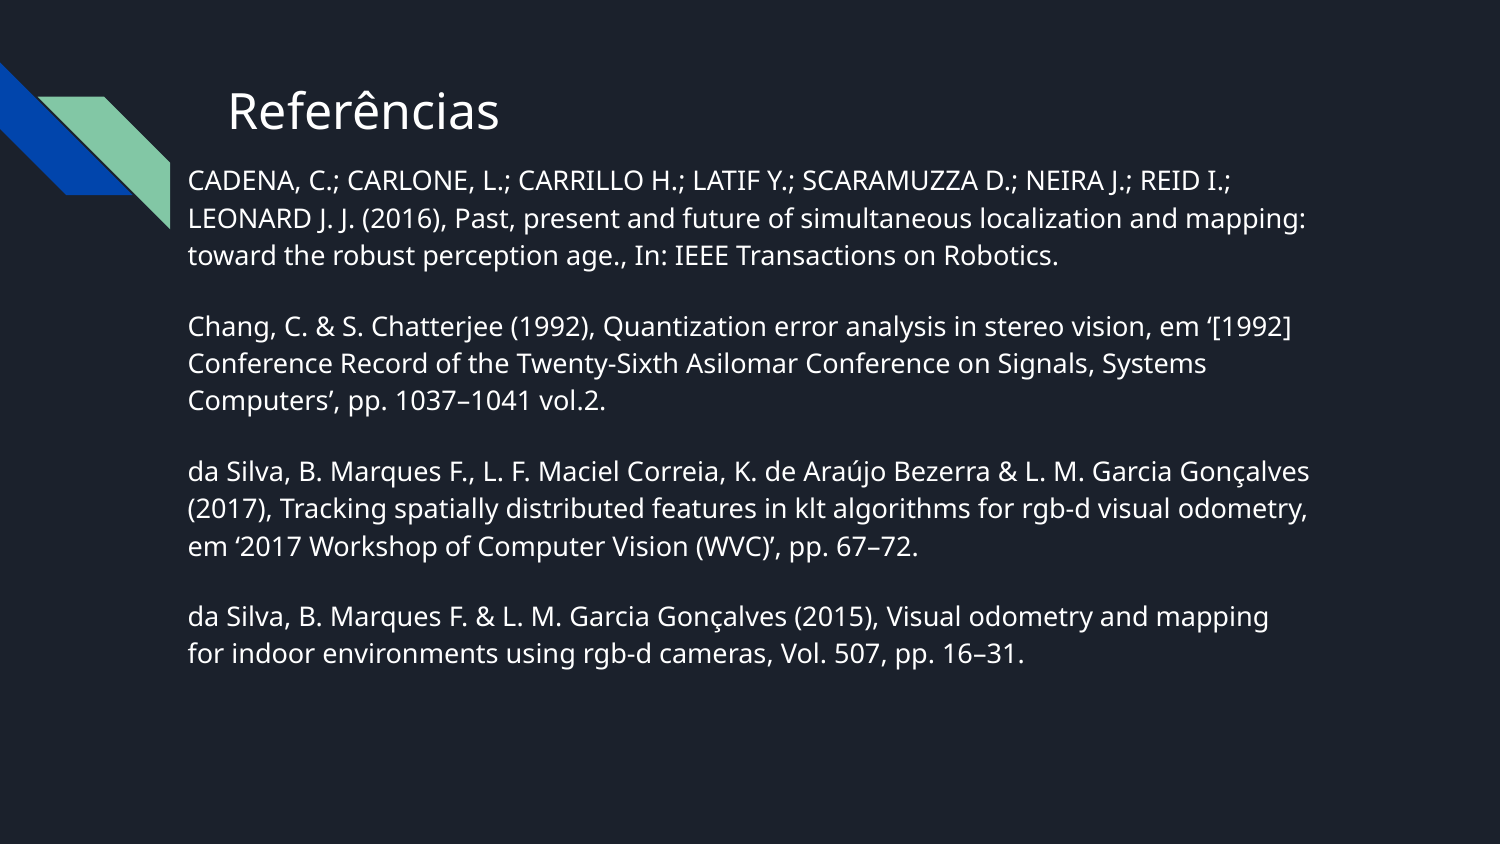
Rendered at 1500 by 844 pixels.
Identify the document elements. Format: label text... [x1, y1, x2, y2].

title Referências [212, 64, 1368, 215]
list CADENA, C.; CARLONE, L.; CARRILLO H.; LATIF Y.; SCARAMUZZA D.; NEIRA J.; REID I.; LEONARD J. J. (2016), Past, present and future of simultaneous localization and mapping: toward the robust perception age., In: IEEE Transactions on Robotics. Chang, C. & S. Chatterjee (1992), Quantization error analysis in stereo vision, em ‘[1992] Conference Record of the Twenty-Sixth Asilomar Conference on Signals, Systems Computers’, pp. 1037–1041 vol.2. da Silva, B. Marques F., L. F. Maciel Correia, K. de Araújo Bezerra & L. M. Garcia Gonçalves (2017), Tracking spatially distributed features in klt algorithms for rgb-d visual odometry, em ‘2017 Workshop of Computer Vision (WVC)’, pp. 67–72. da Silva, B. Marques F. & L. M. Garcia Gonçalves (2015), Visual odometry and mapping for indoor environments using rgb-d cameras, Vol. 507, pp. 16–31. [172, 143, 1328, 704]
